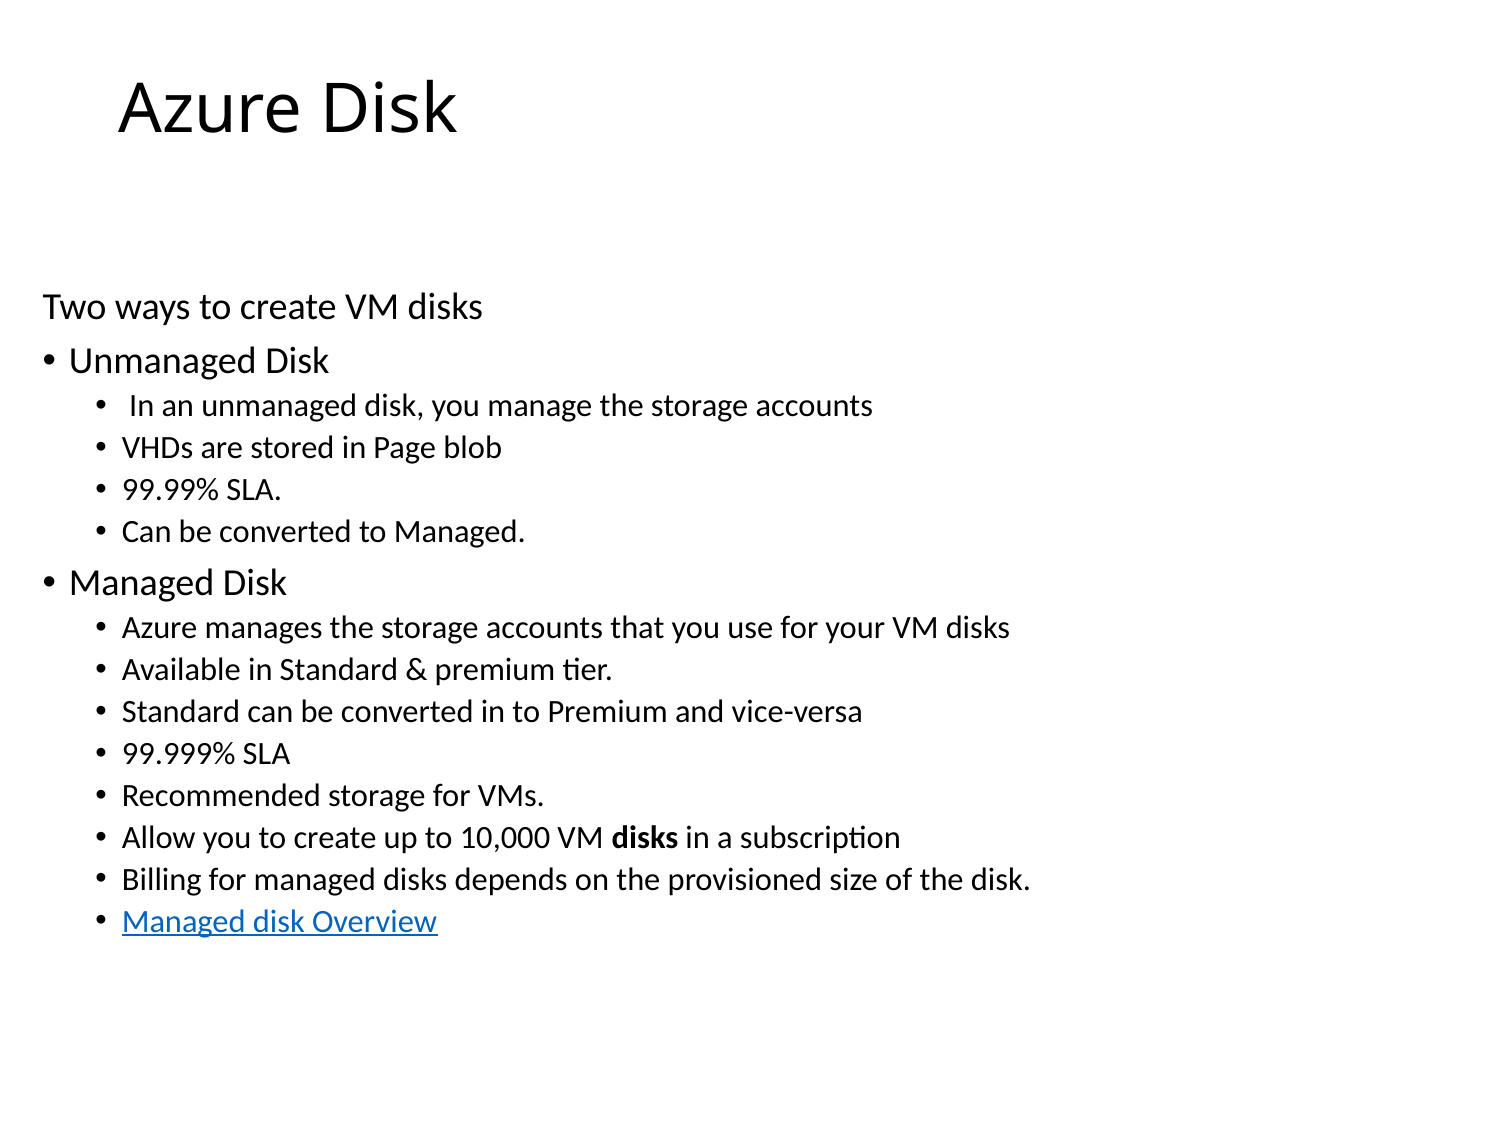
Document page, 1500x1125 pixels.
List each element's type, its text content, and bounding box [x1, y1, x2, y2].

list Two ways to create VM disks Unmanaged Disk In an unmanaged disk, you manage the storage accounts VHDs are stored in Page blob 99.99% SLA. Can be converted to Managed. Managed Disk Azure manages the storage accounts that you use for your VM disks Available in Standard & premium tier. Standard can be converted in to Premium and vice-versa 99.999% SLA Recommended storage for VMs. Allow you to create up to 10,000 VM disks in a subscription Billing for managed disks depends on the provisioned size of the disk. Managed disk Overview [27, 279, 1440, 948]
title Azure Disk [103, 36, 1397, 185]
